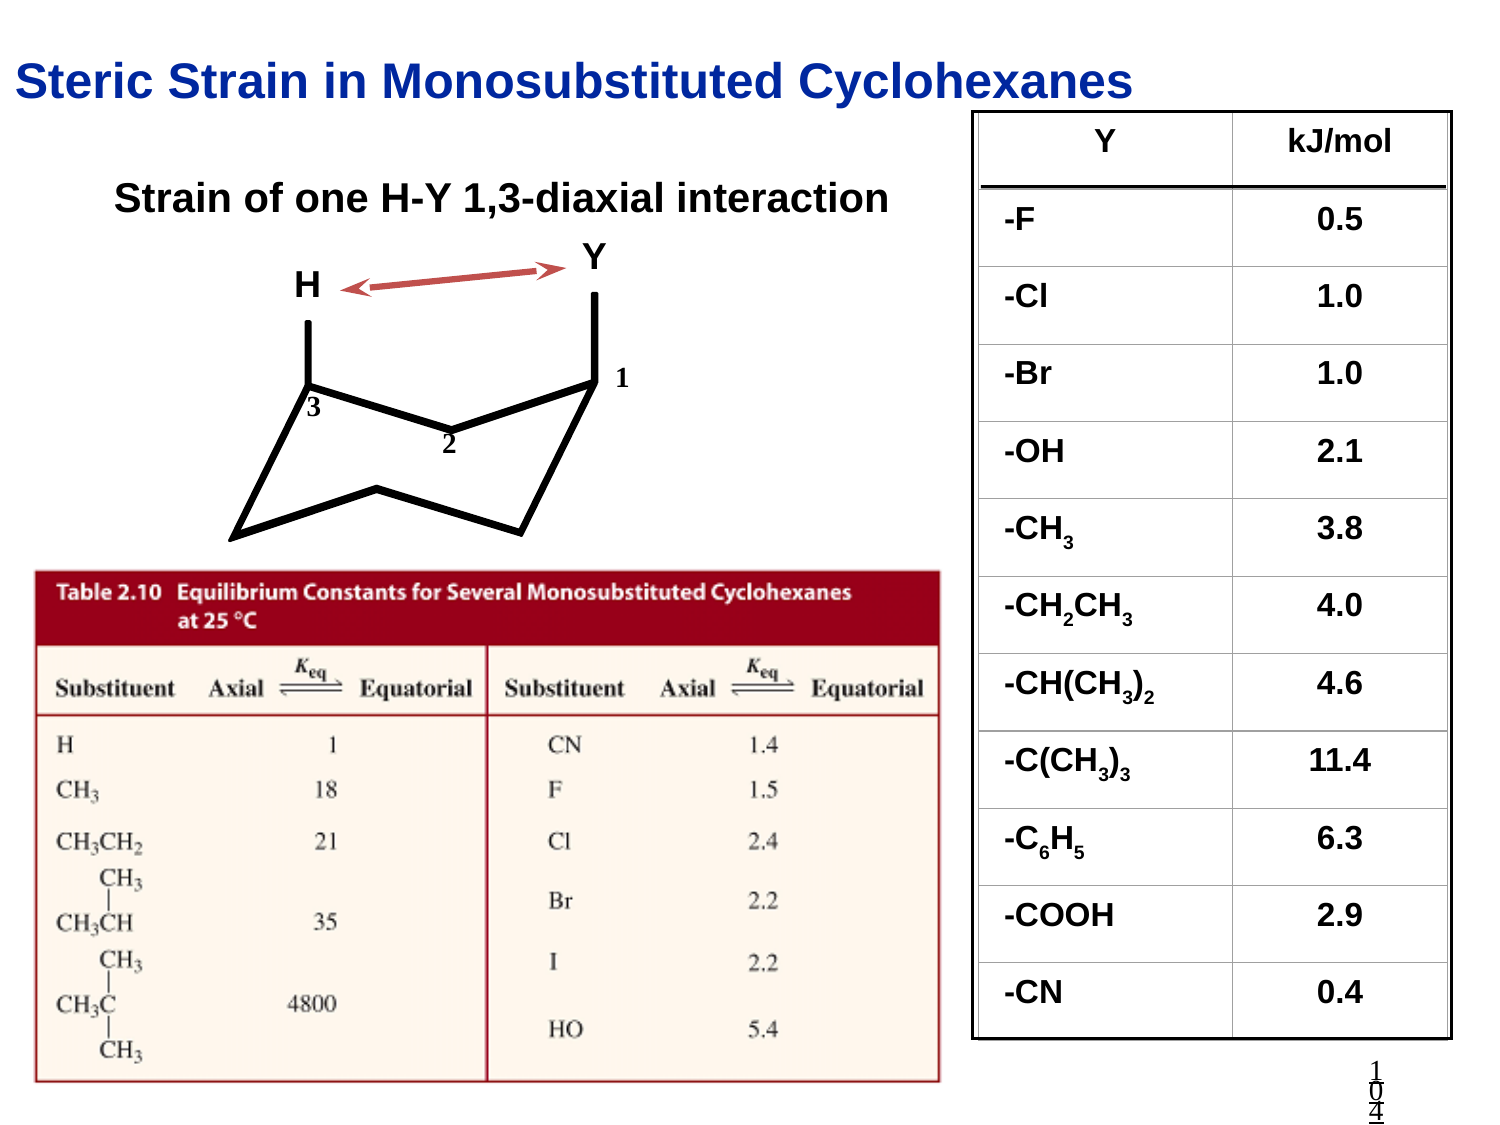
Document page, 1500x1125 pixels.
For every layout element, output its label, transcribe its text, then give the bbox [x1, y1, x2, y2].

picture [31, 564, 945, 1085]
text_box Steric Strain in Monosubstituted Cyclohexanes [0, 29, 1362, 117]
slide_number 104 [1350, 1060, 1391, 1097]
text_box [972, 110, 1453, 1041]
text_box Strain of one H-Y 1,3-diaxial interaction [40, 153, 963, 229]
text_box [229, 231, 646, 541]
